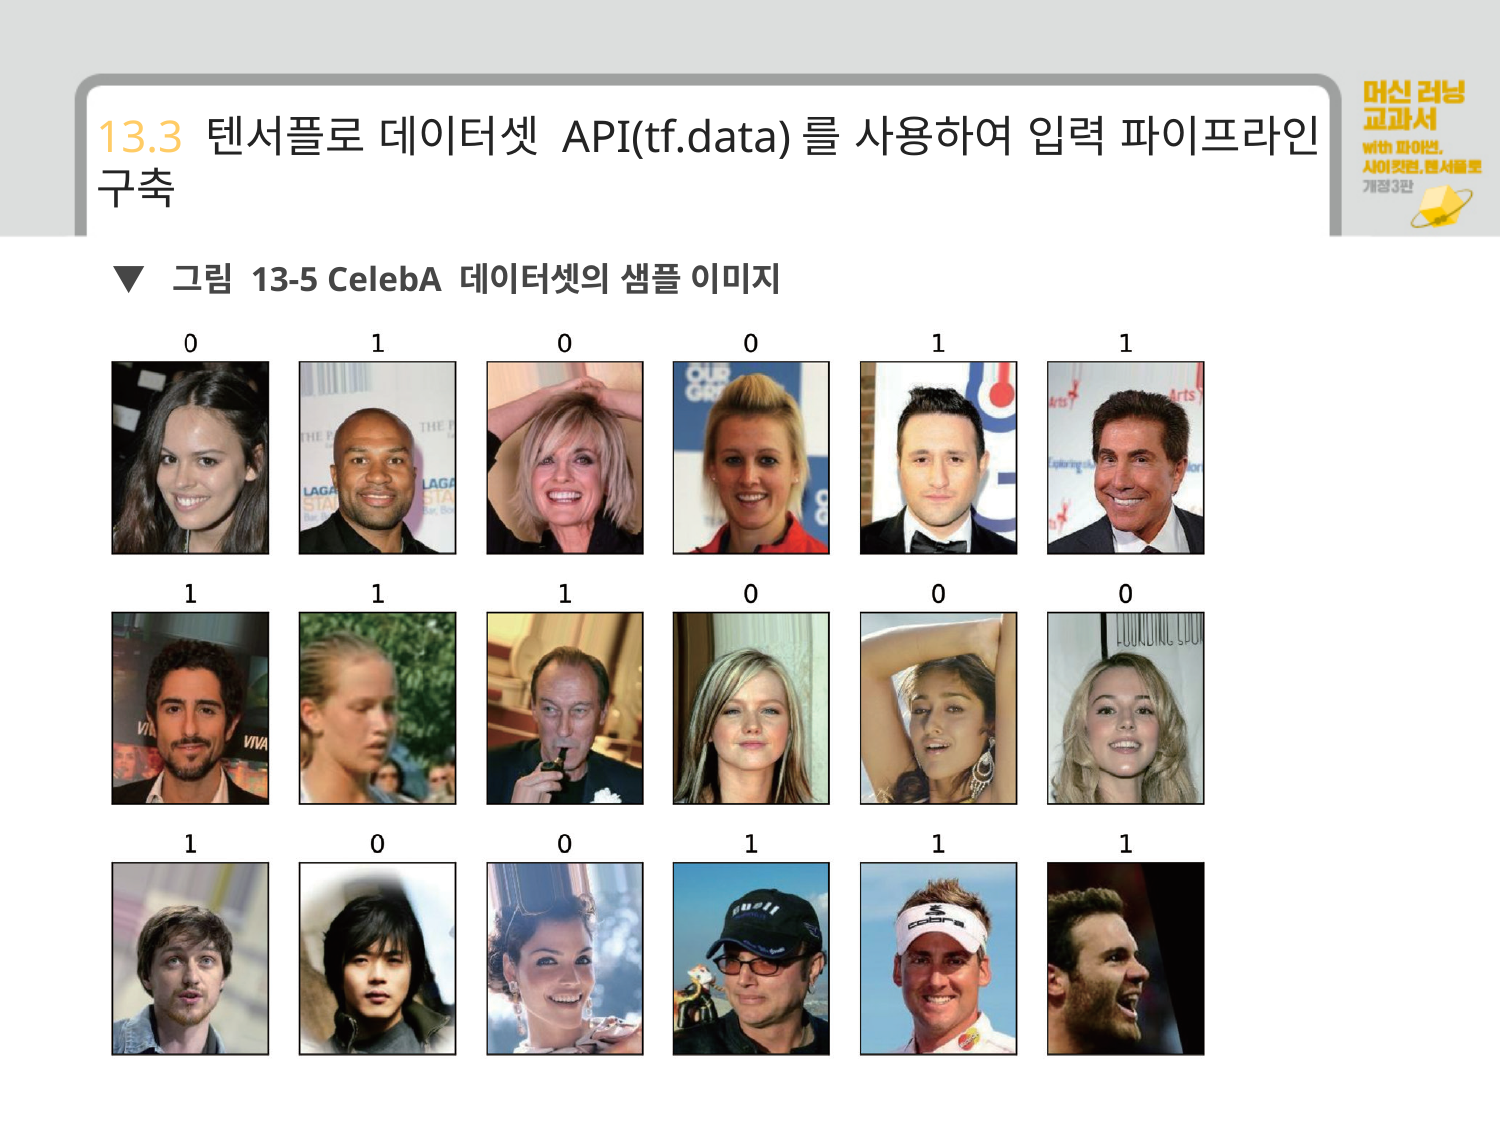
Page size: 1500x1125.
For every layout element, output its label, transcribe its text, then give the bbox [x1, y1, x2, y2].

picture [0, 0, 1500, 1125]
title 13.3 텐서플로 데이터셋 API(tf.data)를 사용하여 입력 파이프라인 구축 [81, 90, 1412, 222]
text_box ▼ 그림 13-5 CelebA 데이터셋의 샘플 이미지 [97, 250, 1424, 317]
